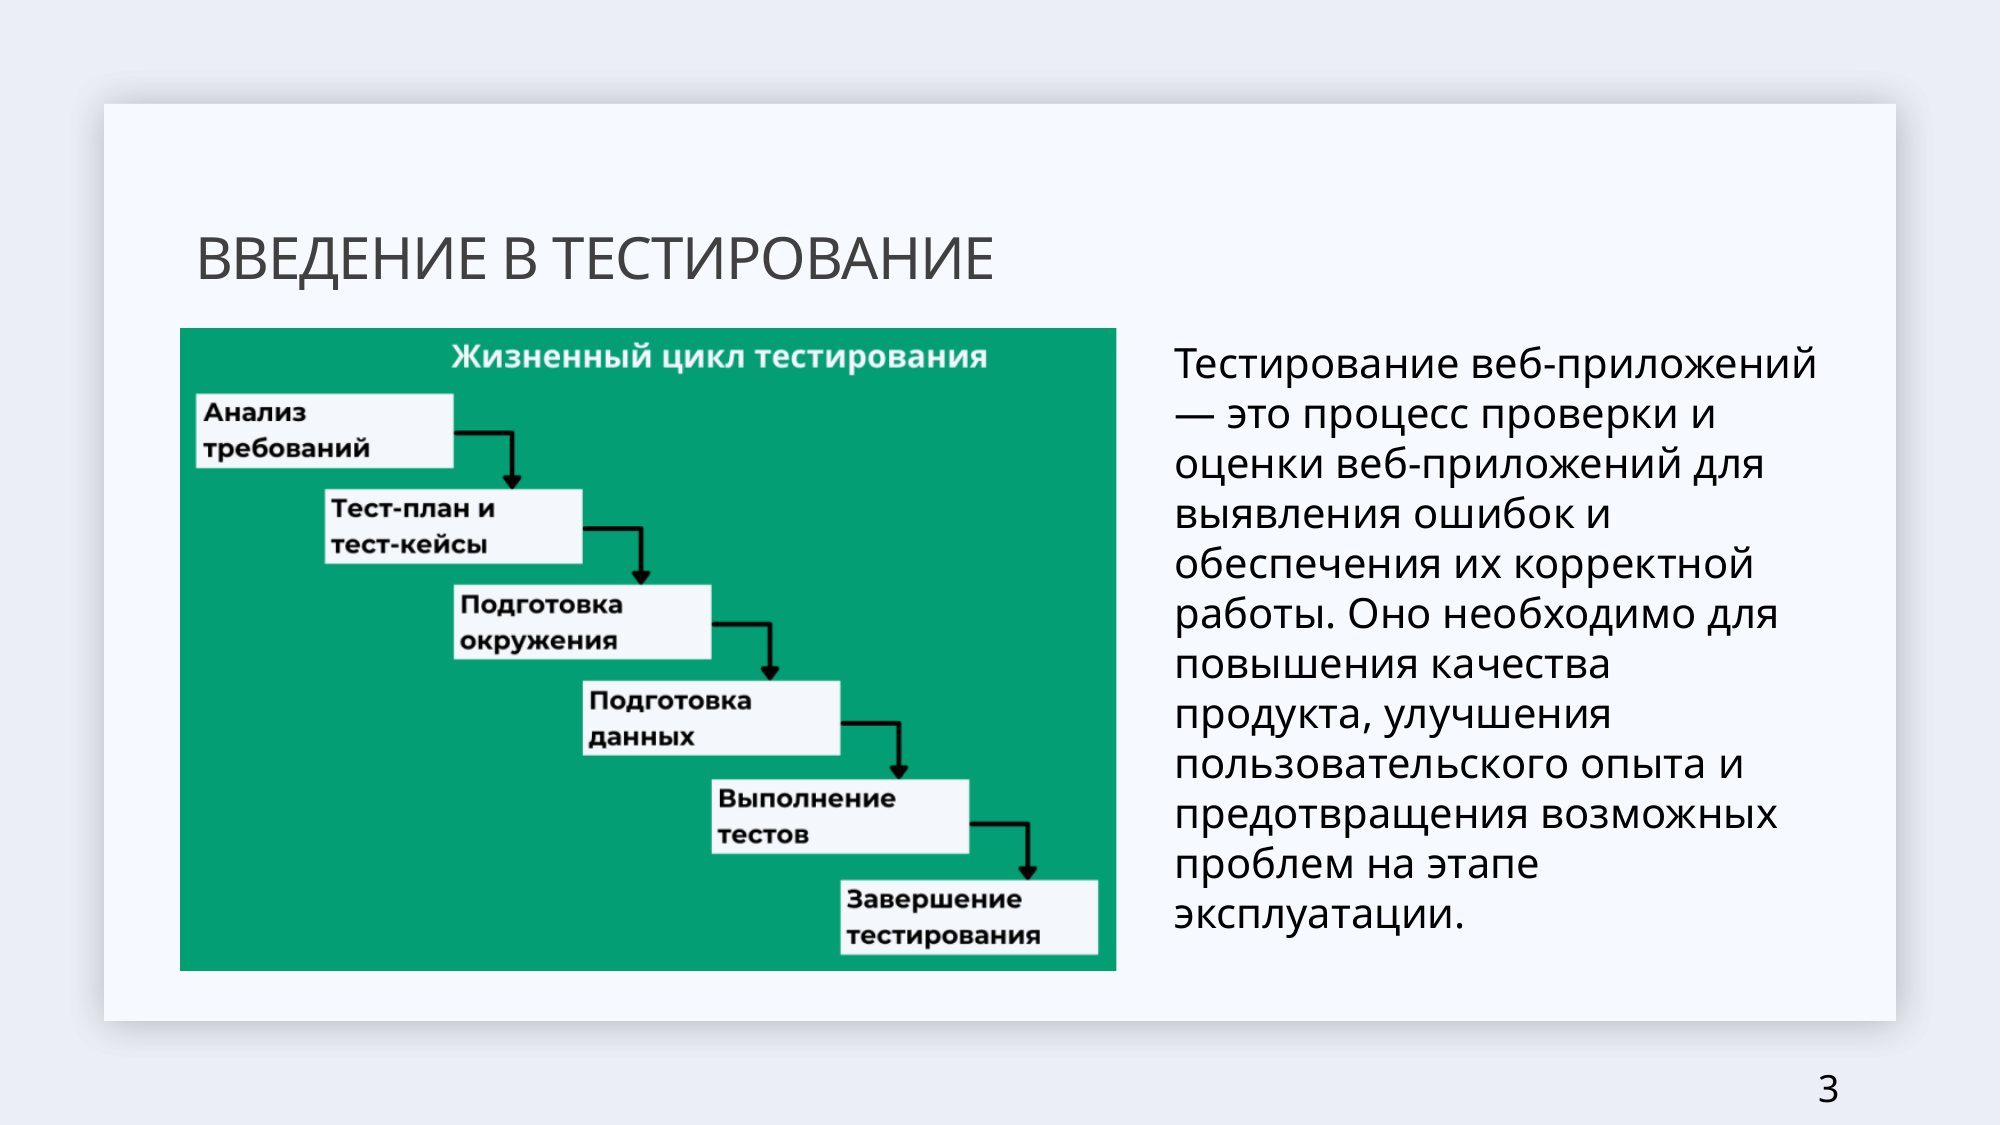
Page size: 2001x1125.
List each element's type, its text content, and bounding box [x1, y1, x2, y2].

picture [179, 328, 1118, 971]
list Тестирование веб-приложений — это процесс проверки и оценки веб-приложений для выявления ошибок и обеспечения их корректной работы. Оно необходимо для повышения качества продукта, улучшения пользовательского опыта и предотвращения возможных проблем на этапе эксплуатации. [1159, 367, 1820, 971]
title Введение в тестирование [180, 154, 1830, 367]
text_box 3 [1803, 1057, 1932, 1118]
